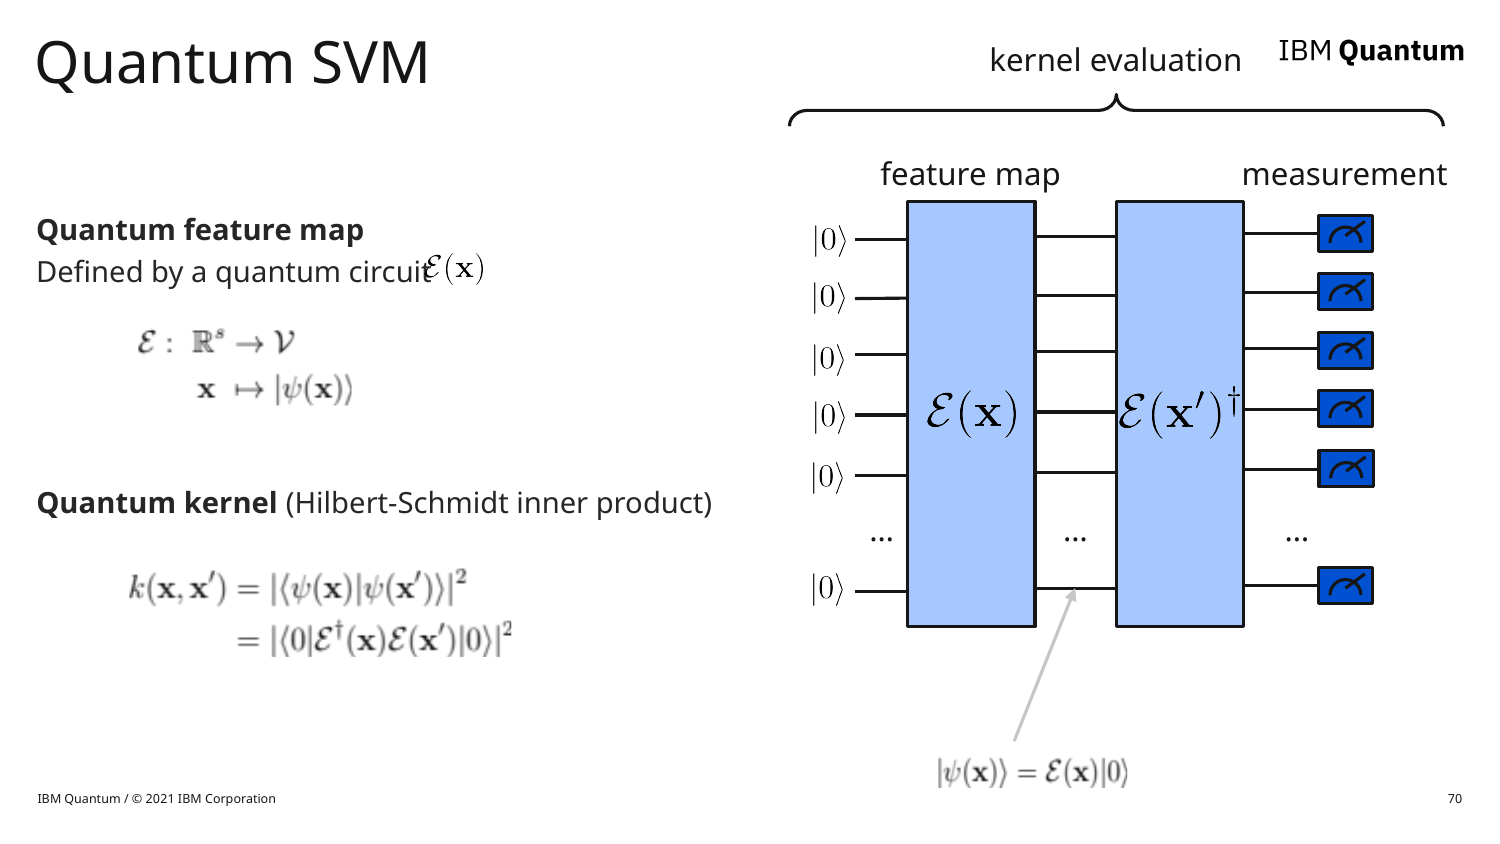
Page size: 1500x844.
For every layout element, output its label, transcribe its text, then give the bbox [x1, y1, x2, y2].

picture [813, 573, 844, 606]
picture [814, 401, 845, 434]
picture [815, 224, 846, 257]
slide_number 70 [1162, 785, 1463, 813]
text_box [814, 125, 1128, 788]
title Quantum SVM [34, 33, 1091, 165]
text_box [36, 477, 728, 657]
footer IBM Quantum / © 2021 IBM Corporation [37, 785, 713, 813]
picture [813, 461, 844, 494]
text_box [35, 203, 728, 423]
picture [813, 344, 844, 376]
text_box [789, 36, 1497, 627]
